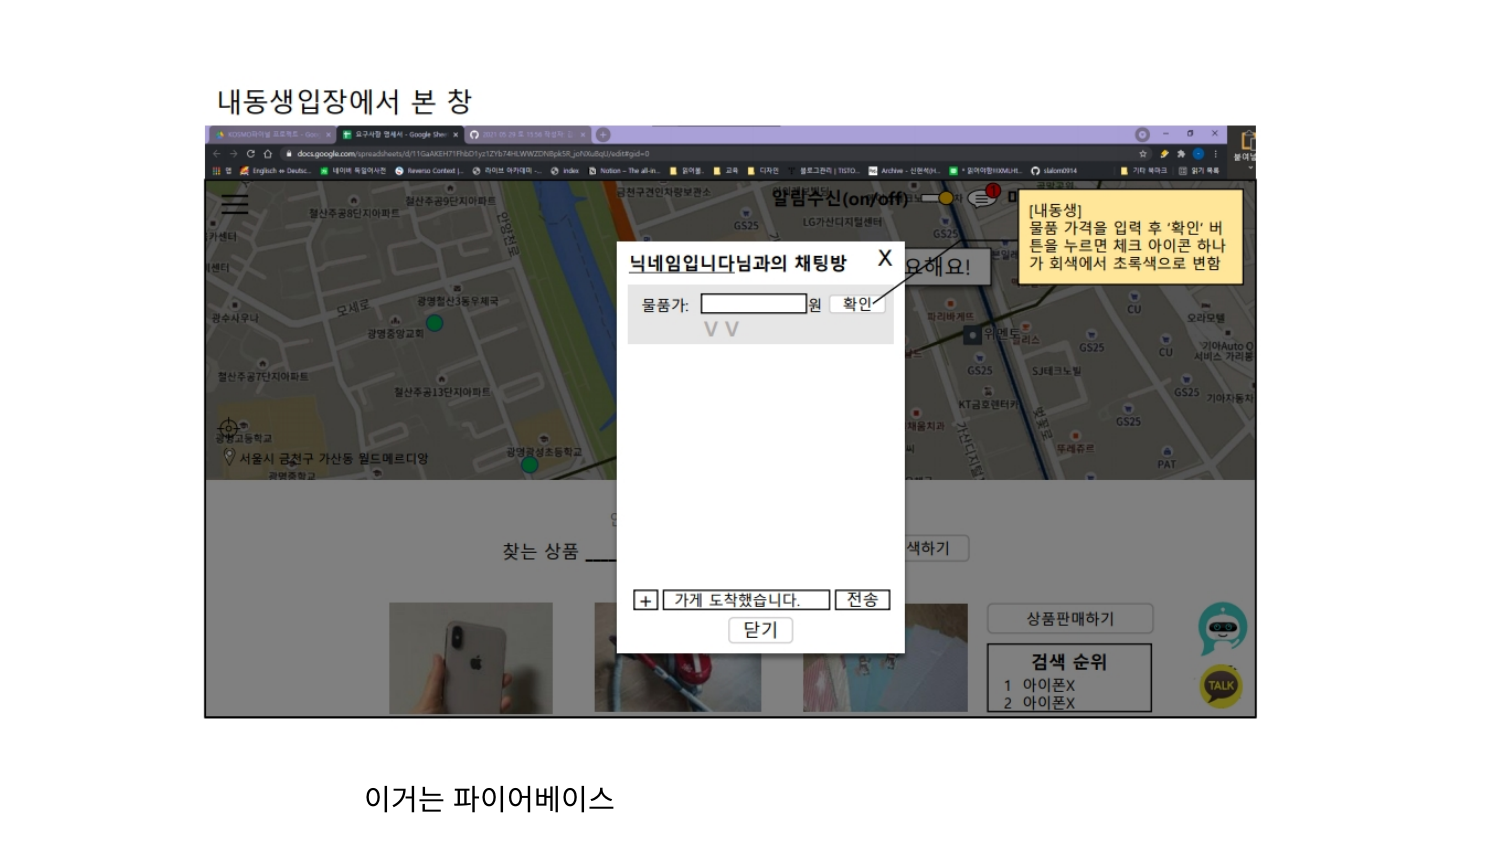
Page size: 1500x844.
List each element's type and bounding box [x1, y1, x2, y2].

picture [24, 24, 1437, 819]
